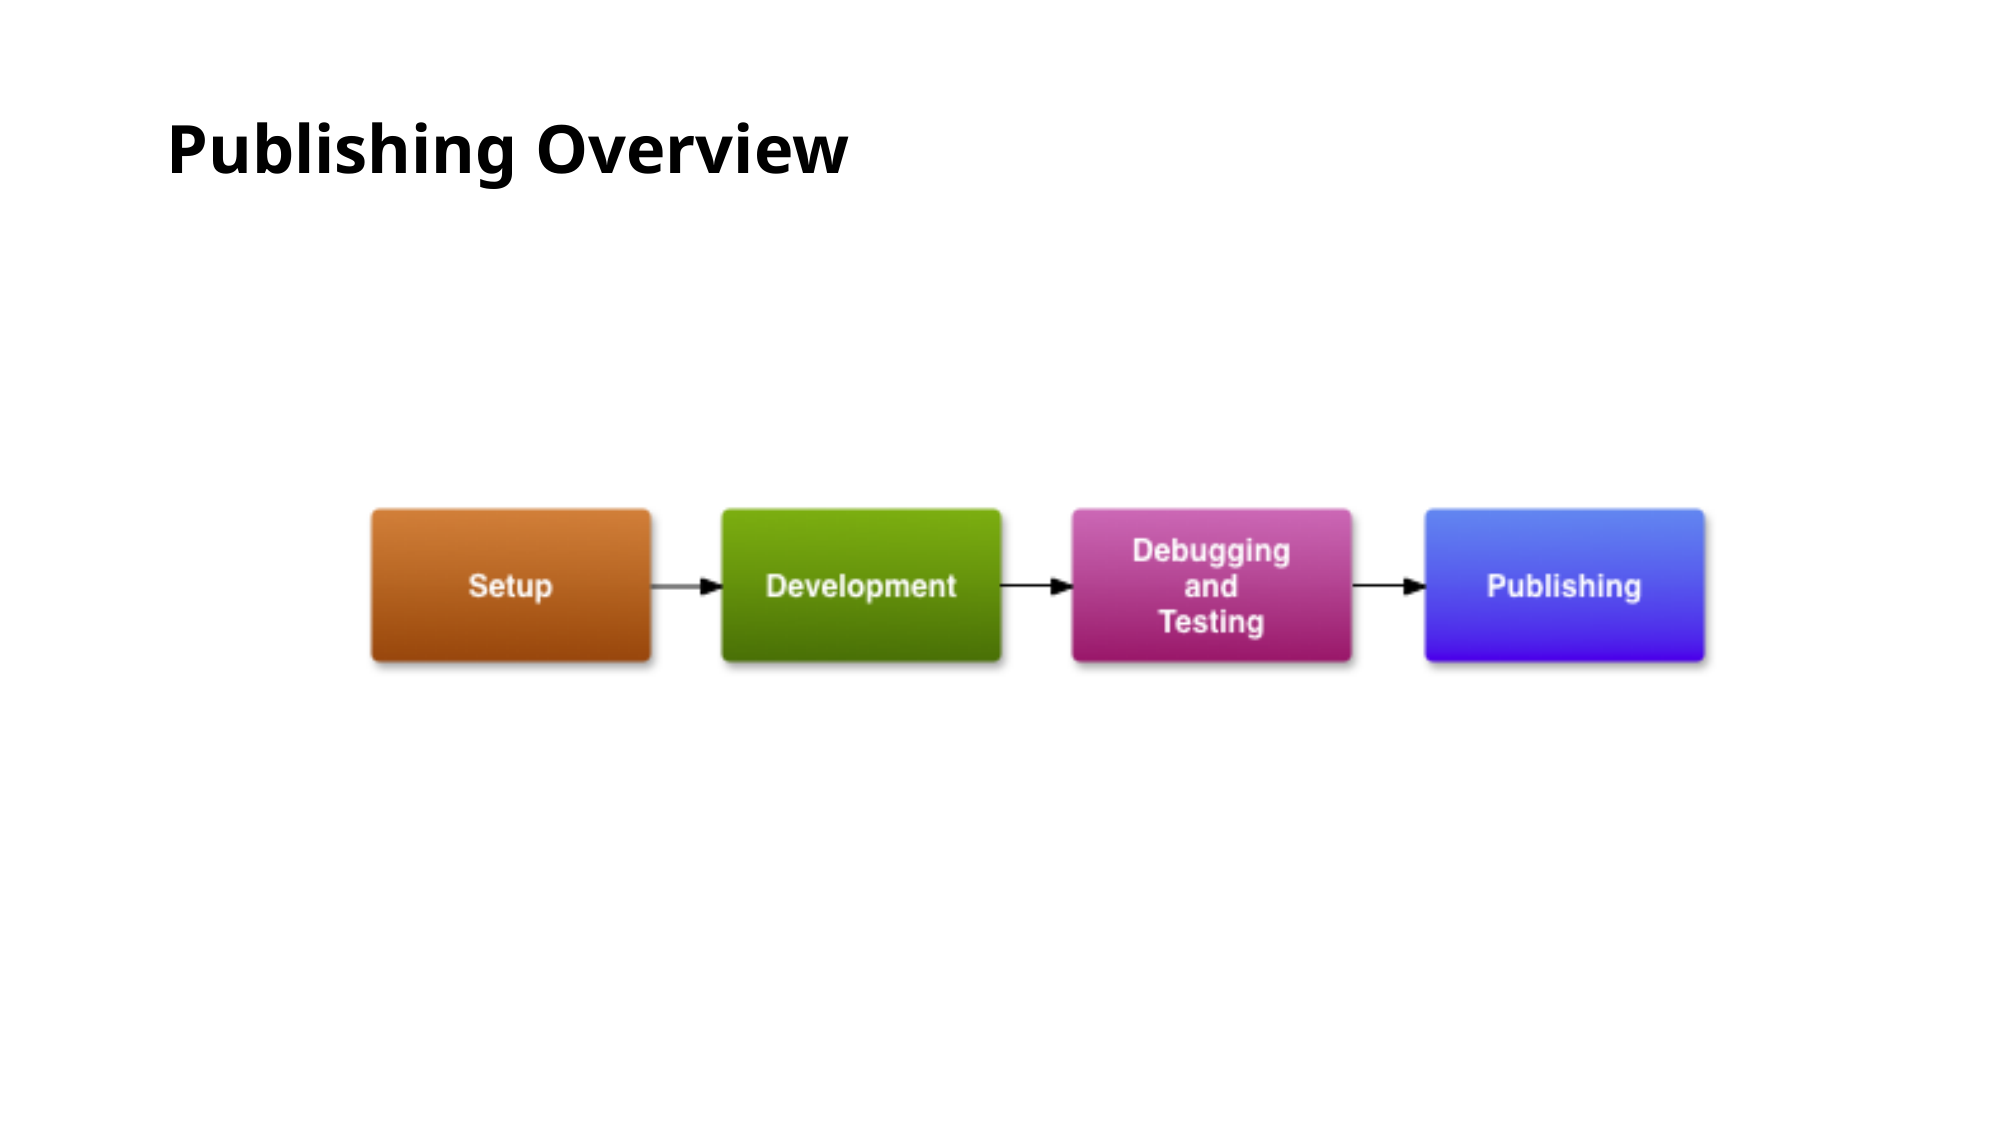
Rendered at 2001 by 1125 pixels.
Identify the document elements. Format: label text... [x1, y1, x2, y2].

text_box Publishing Overview [151, 99, 865, 195]
picture [343, 483, 1742, 702]
